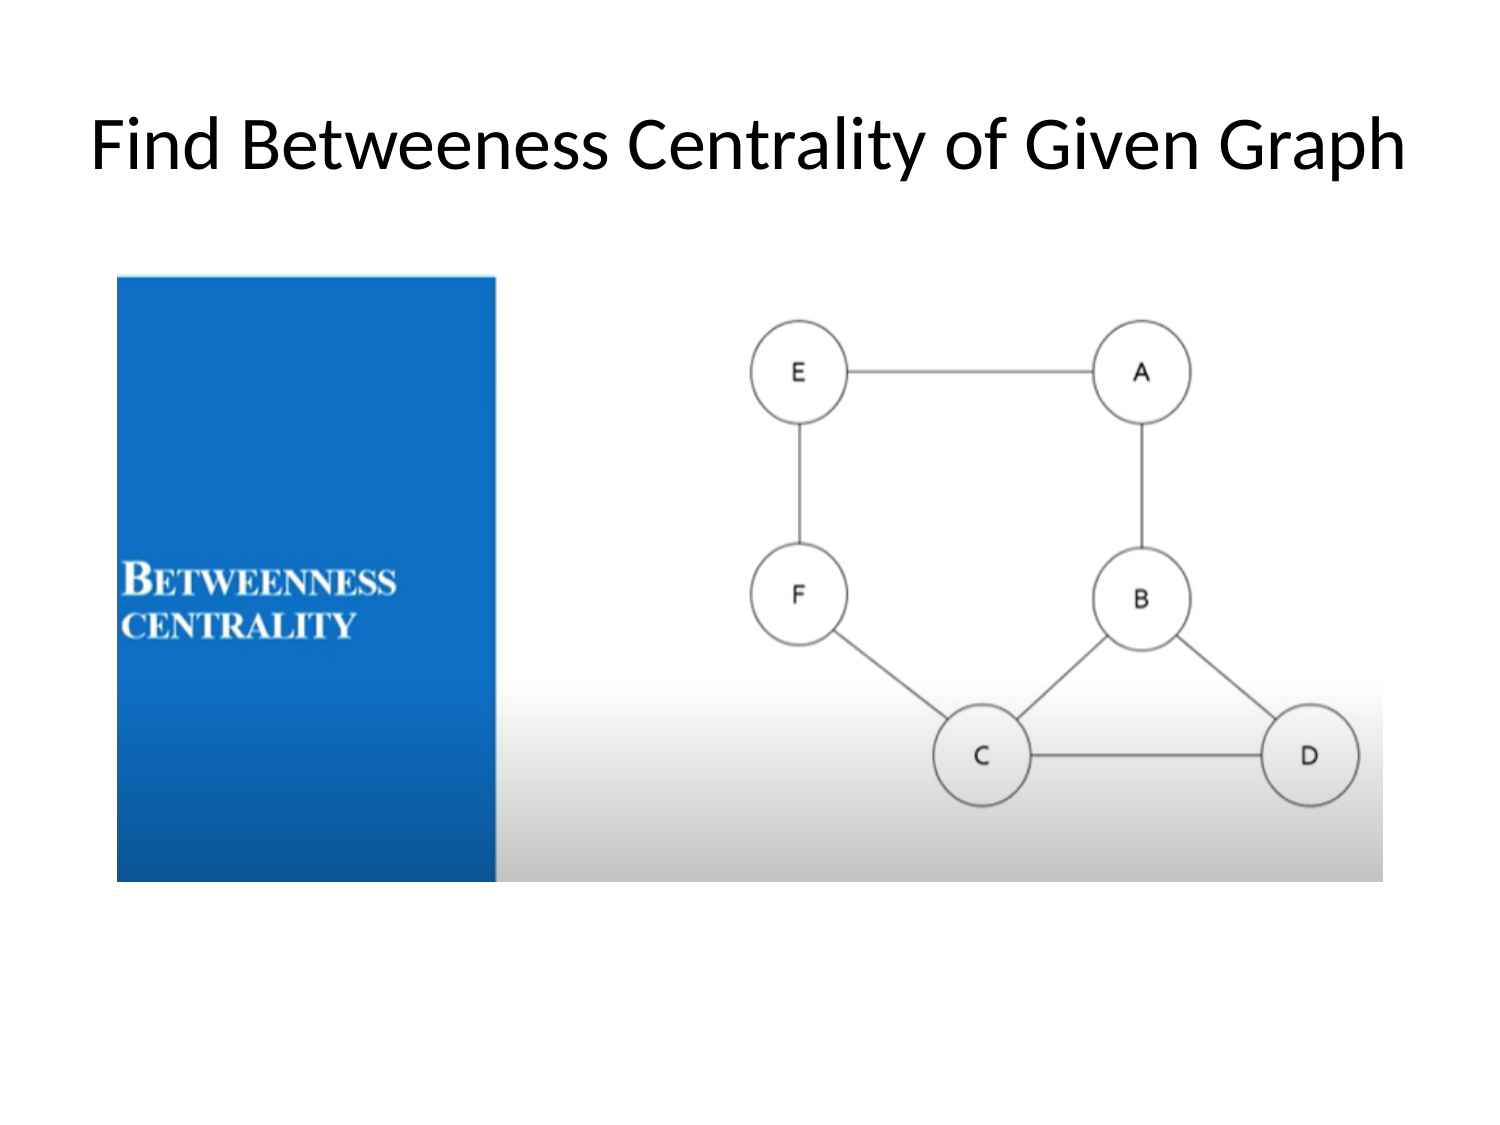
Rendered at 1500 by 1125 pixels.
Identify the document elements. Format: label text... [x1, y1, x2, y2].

title Find Betweeness Centrality of Given Graph [75, 45, 1425, 233]
picture [116, 242, 1383, 883]
